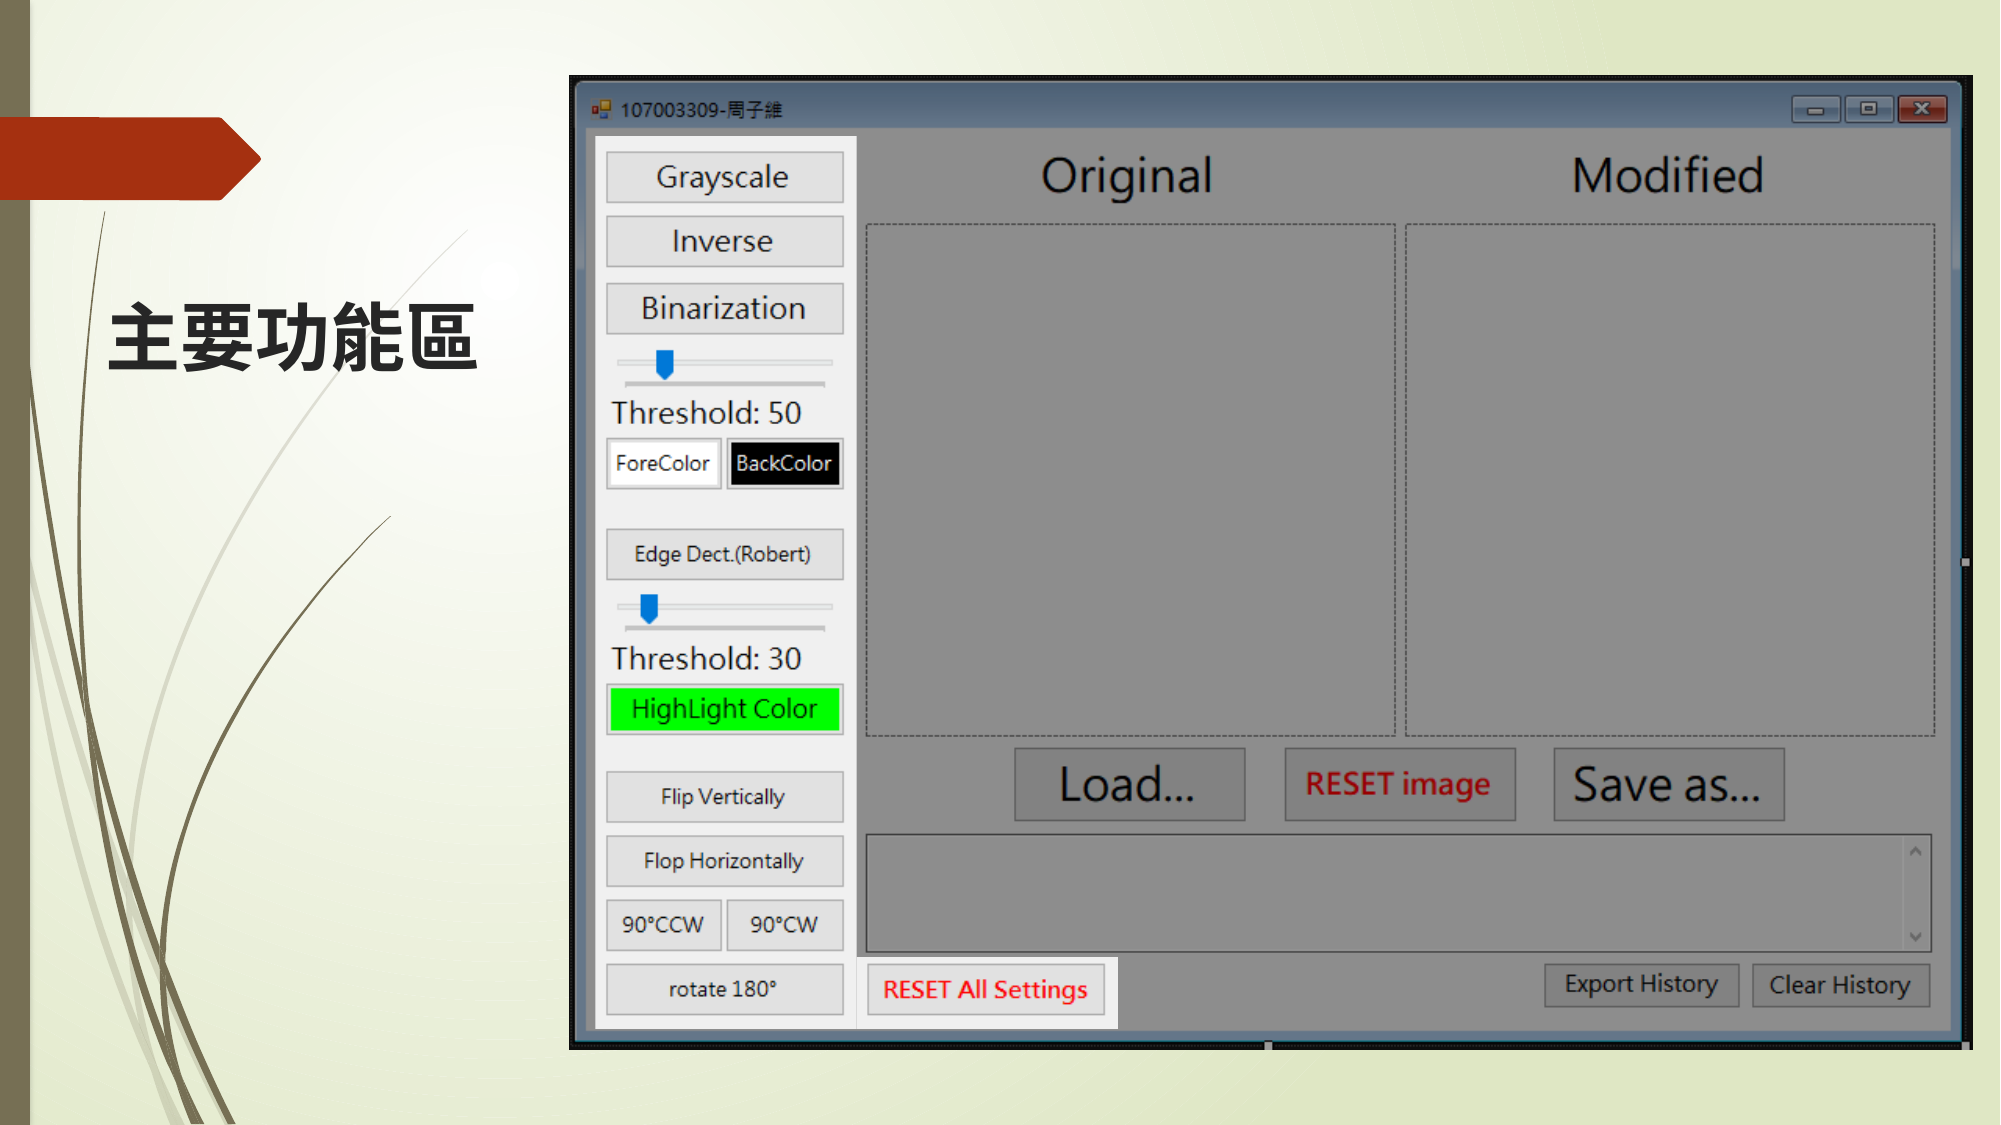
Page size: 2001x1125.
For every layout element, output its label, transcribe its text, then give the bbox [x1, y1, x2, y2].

text_box 主要功能區 [90, 282, 565, 493]
picture [568, 75, 1973, 1050]
